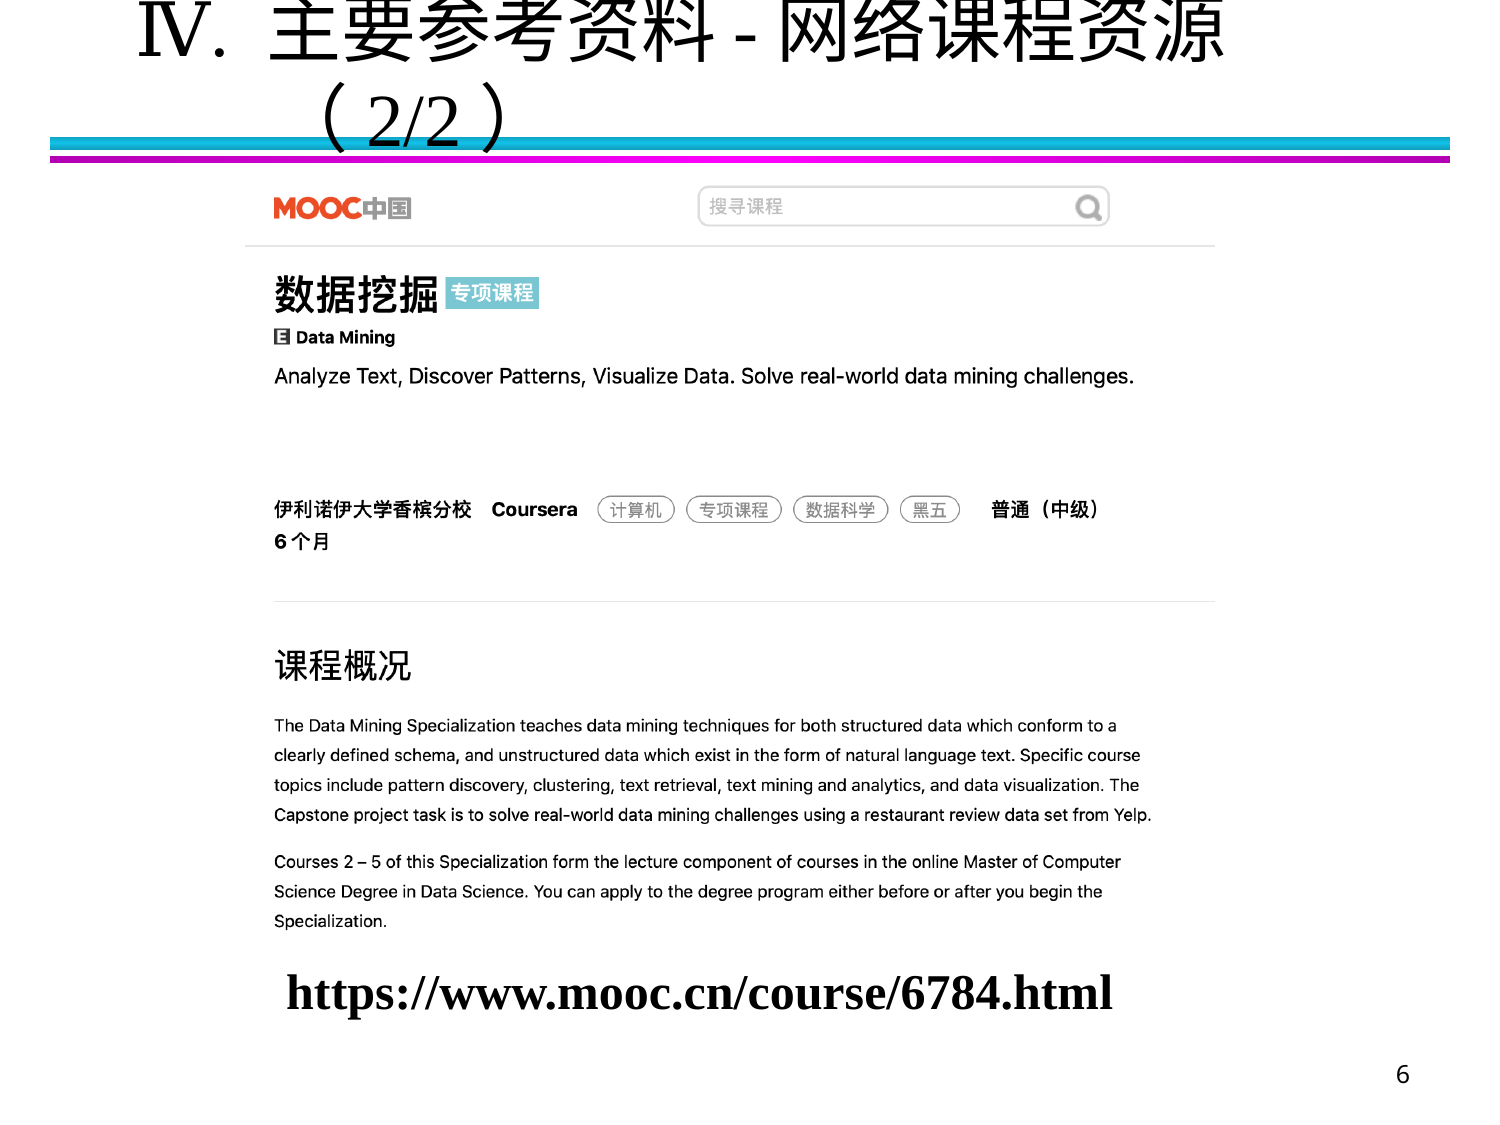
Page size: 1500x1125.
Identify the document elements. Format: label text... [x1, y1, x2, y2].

title Ⅳ. 主要参考资料-网络课程资源（2/2） [120, 26, 1471, 117]
slide_number 6 [1074, 1024, 1426, 1101]
picture [245, 184, 1215, 944]
text_box https://www.mooc.cn/course/6784.html [271, 952, 1359, 1027]
